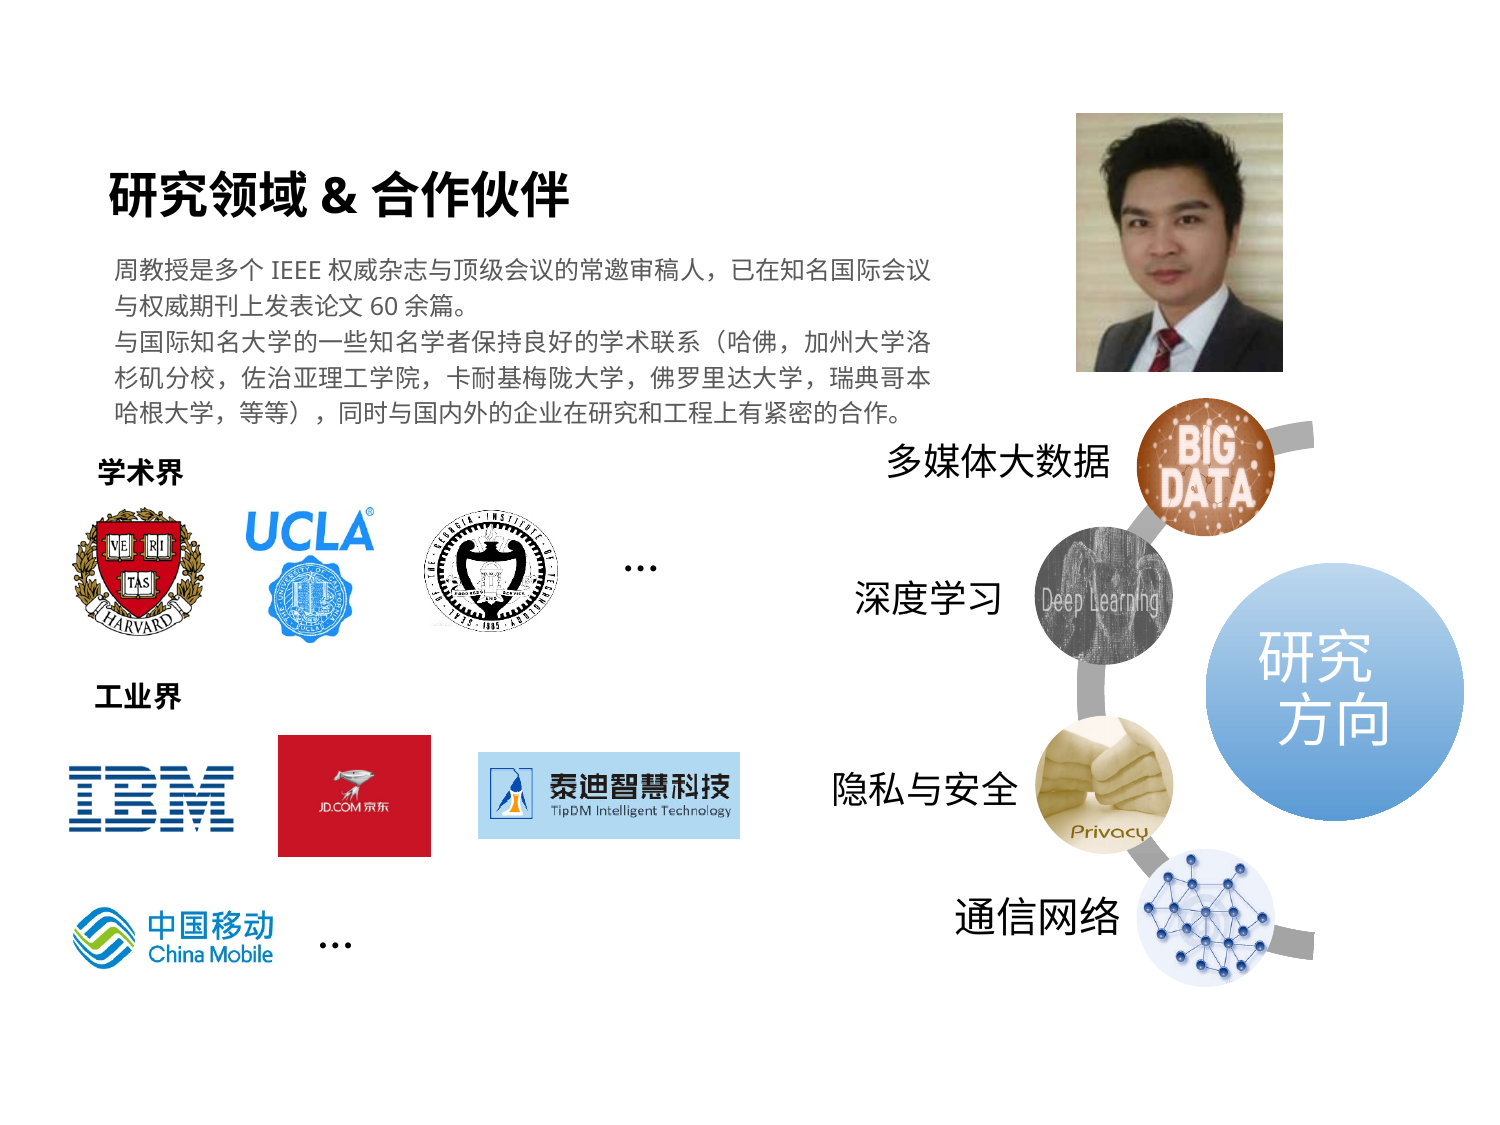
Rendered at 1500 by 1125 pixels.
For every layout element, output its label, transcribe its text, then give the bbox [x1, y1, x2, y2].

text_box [758, 398, 1500, 988]
picture [1076, 113, 1283, 372]
text_box 研究领域&合作伙伴 [94, 143, 586, 231]
text_box … [608, 513, 758, 589]
picture [56, 737, 247, 855]
picture [72, 507, 205, 636]
text_box 工业界 [79, 663, 198, 721]
text_box 周教授是多个IEEE权威杂志与顶级会议的常邀审稿人，已在知名国际会议与权威期刊上发表论文60余篇。 与国际知名大学的一些知名学者保持良好的学术联系（哈佛，加州大学洛杉矶分校，佐治亚理工学院，卡耐基梅陇大学，佛罗里达大学，瑞典哥本哈根大学，等等），同时与国内外的企业在研究和工程上有紧密的合作。 [99, 240, 948, 436]
picture [59, 879, 286, 993]
picture [246, 507, 374, 643]
picture [424, 510, 558, 632]
picture [478, 752, 740, 840]
text_box … [303, 891, 406, 966]
picture [278, 735, 431, 857]
text_box 学术界 [82, 440, 200, 498]
